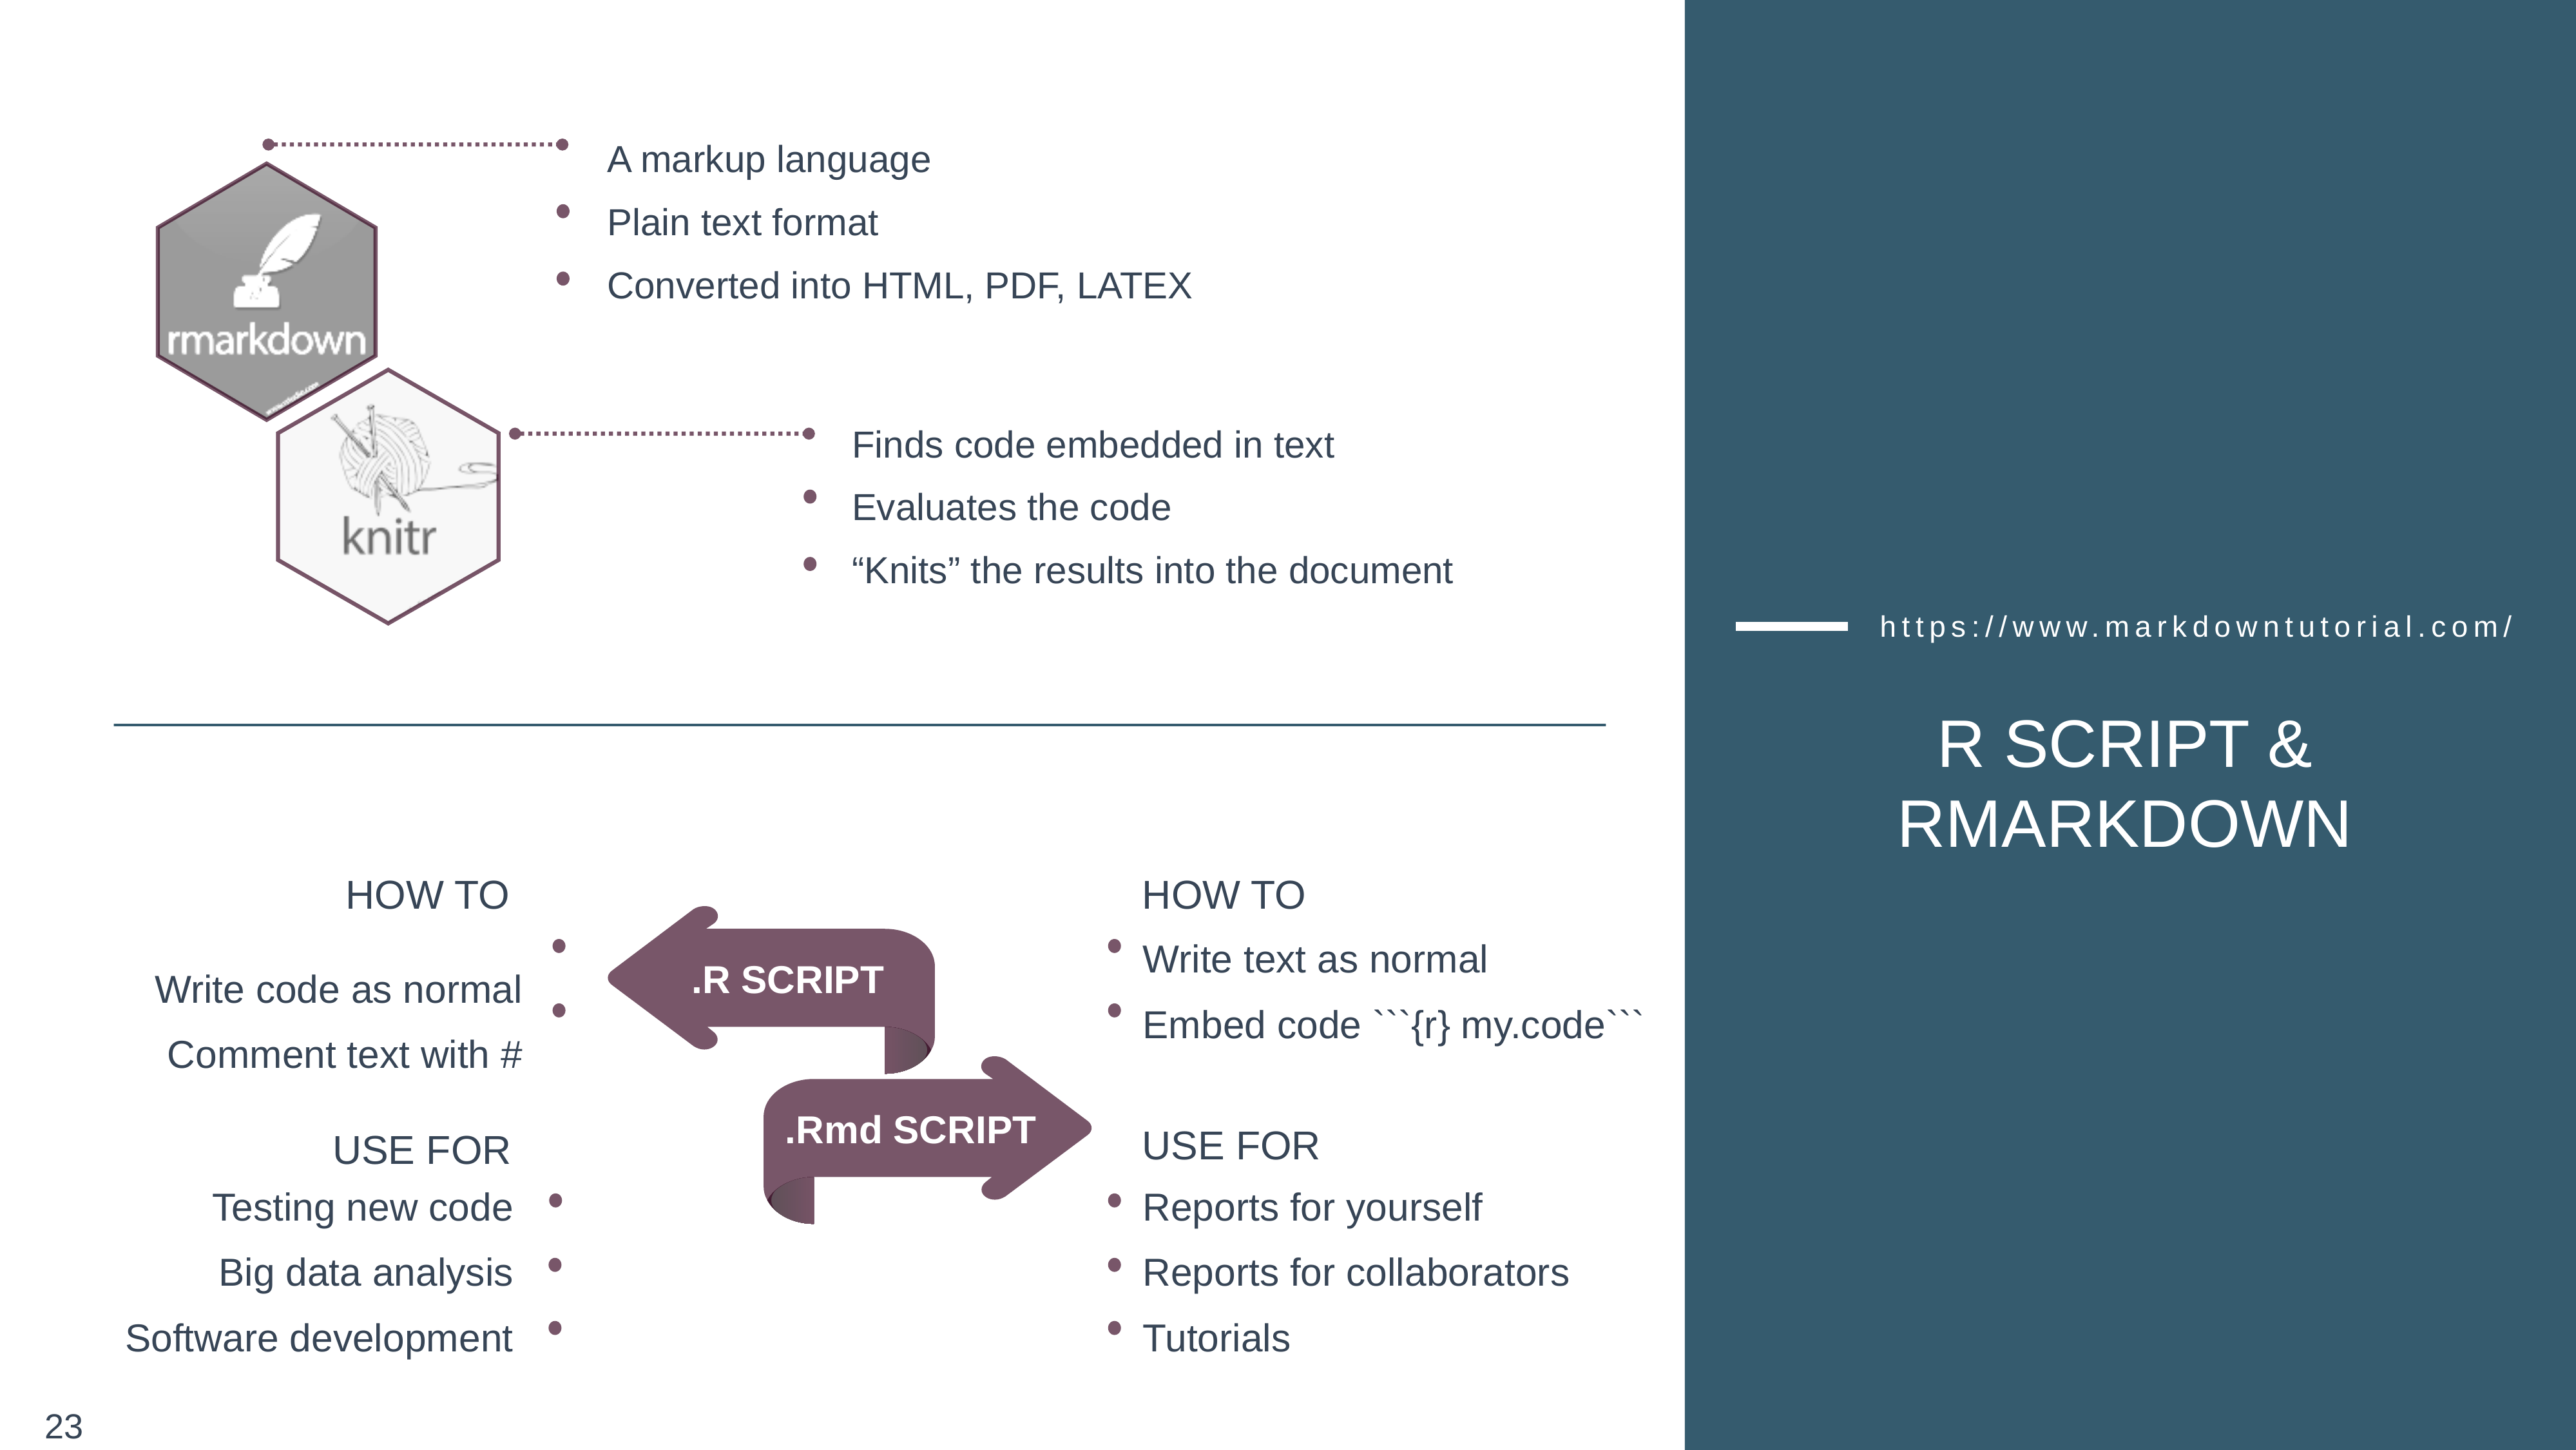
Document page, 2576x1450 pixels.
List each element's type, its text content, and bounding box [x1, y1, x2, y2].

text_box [25, 882, 936, 1335]
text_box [764, 853, 1653, 1356]
text_box [1684, 0, 2576, 1450]
text_box [113, 724, 1606, 726]
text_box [157, 119, 1461, 624]
text_box 23 [39, 1398, 110, 1450]
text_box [1735, 602, 2534, 1072]
